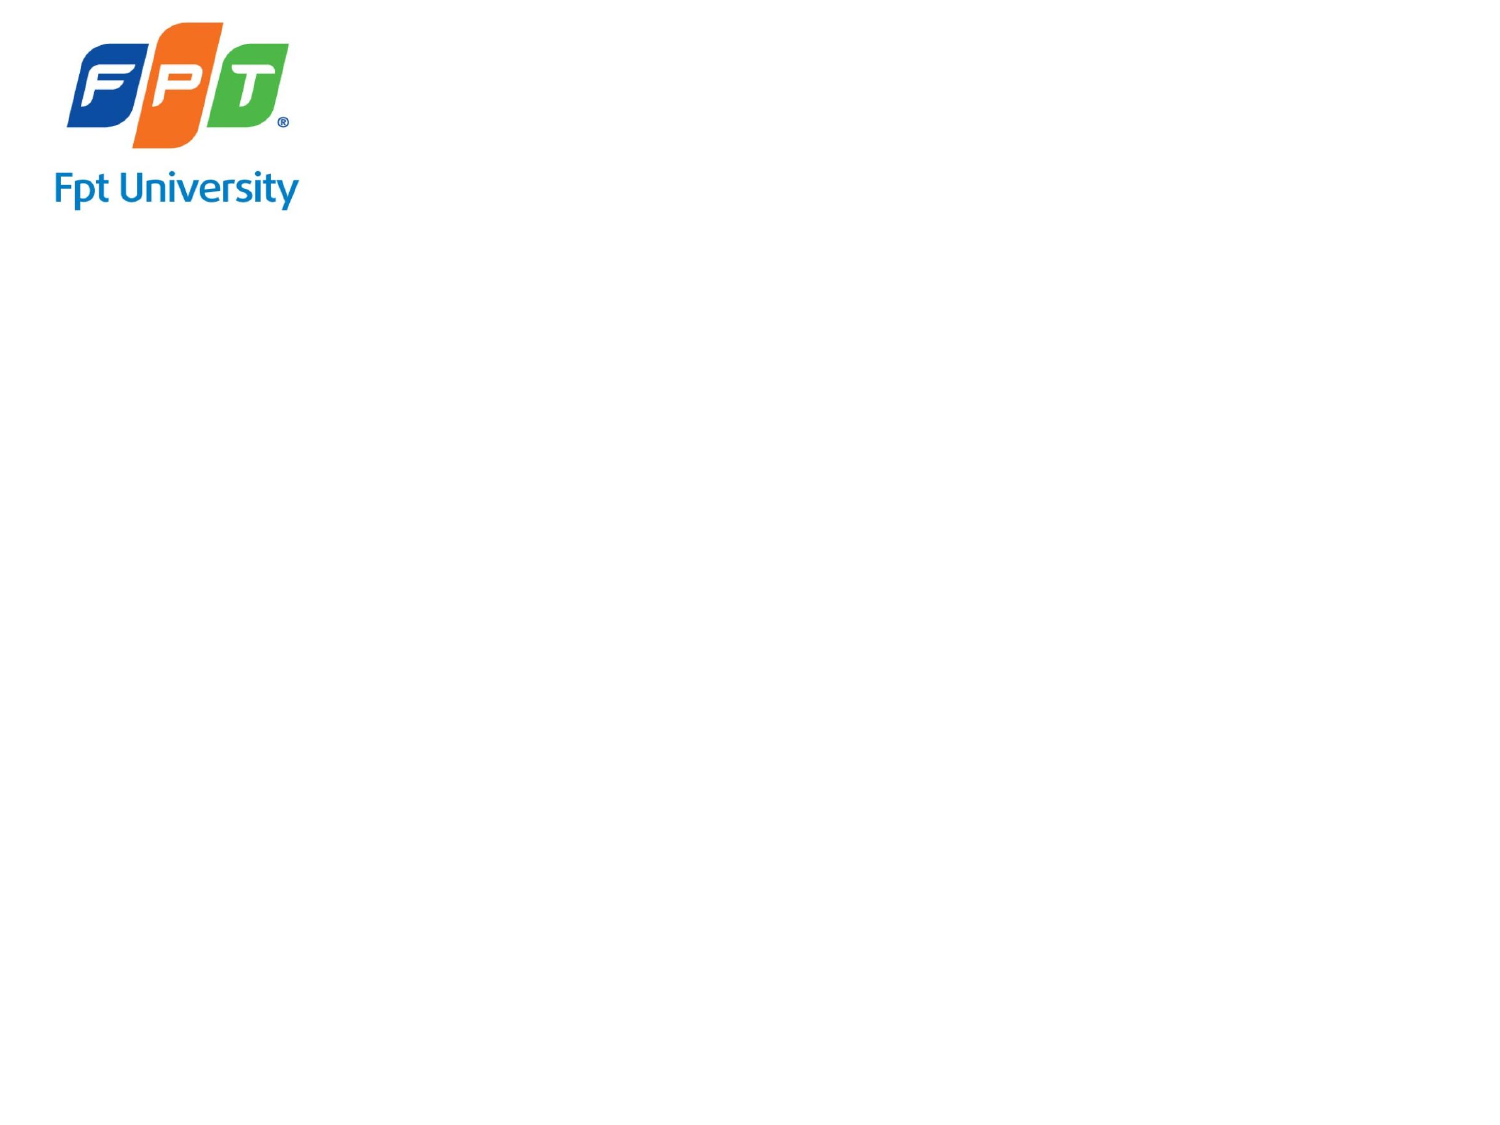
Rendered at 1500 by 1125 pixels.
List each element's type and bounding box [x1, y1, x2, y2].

picture [12, 0, 335, 226]
